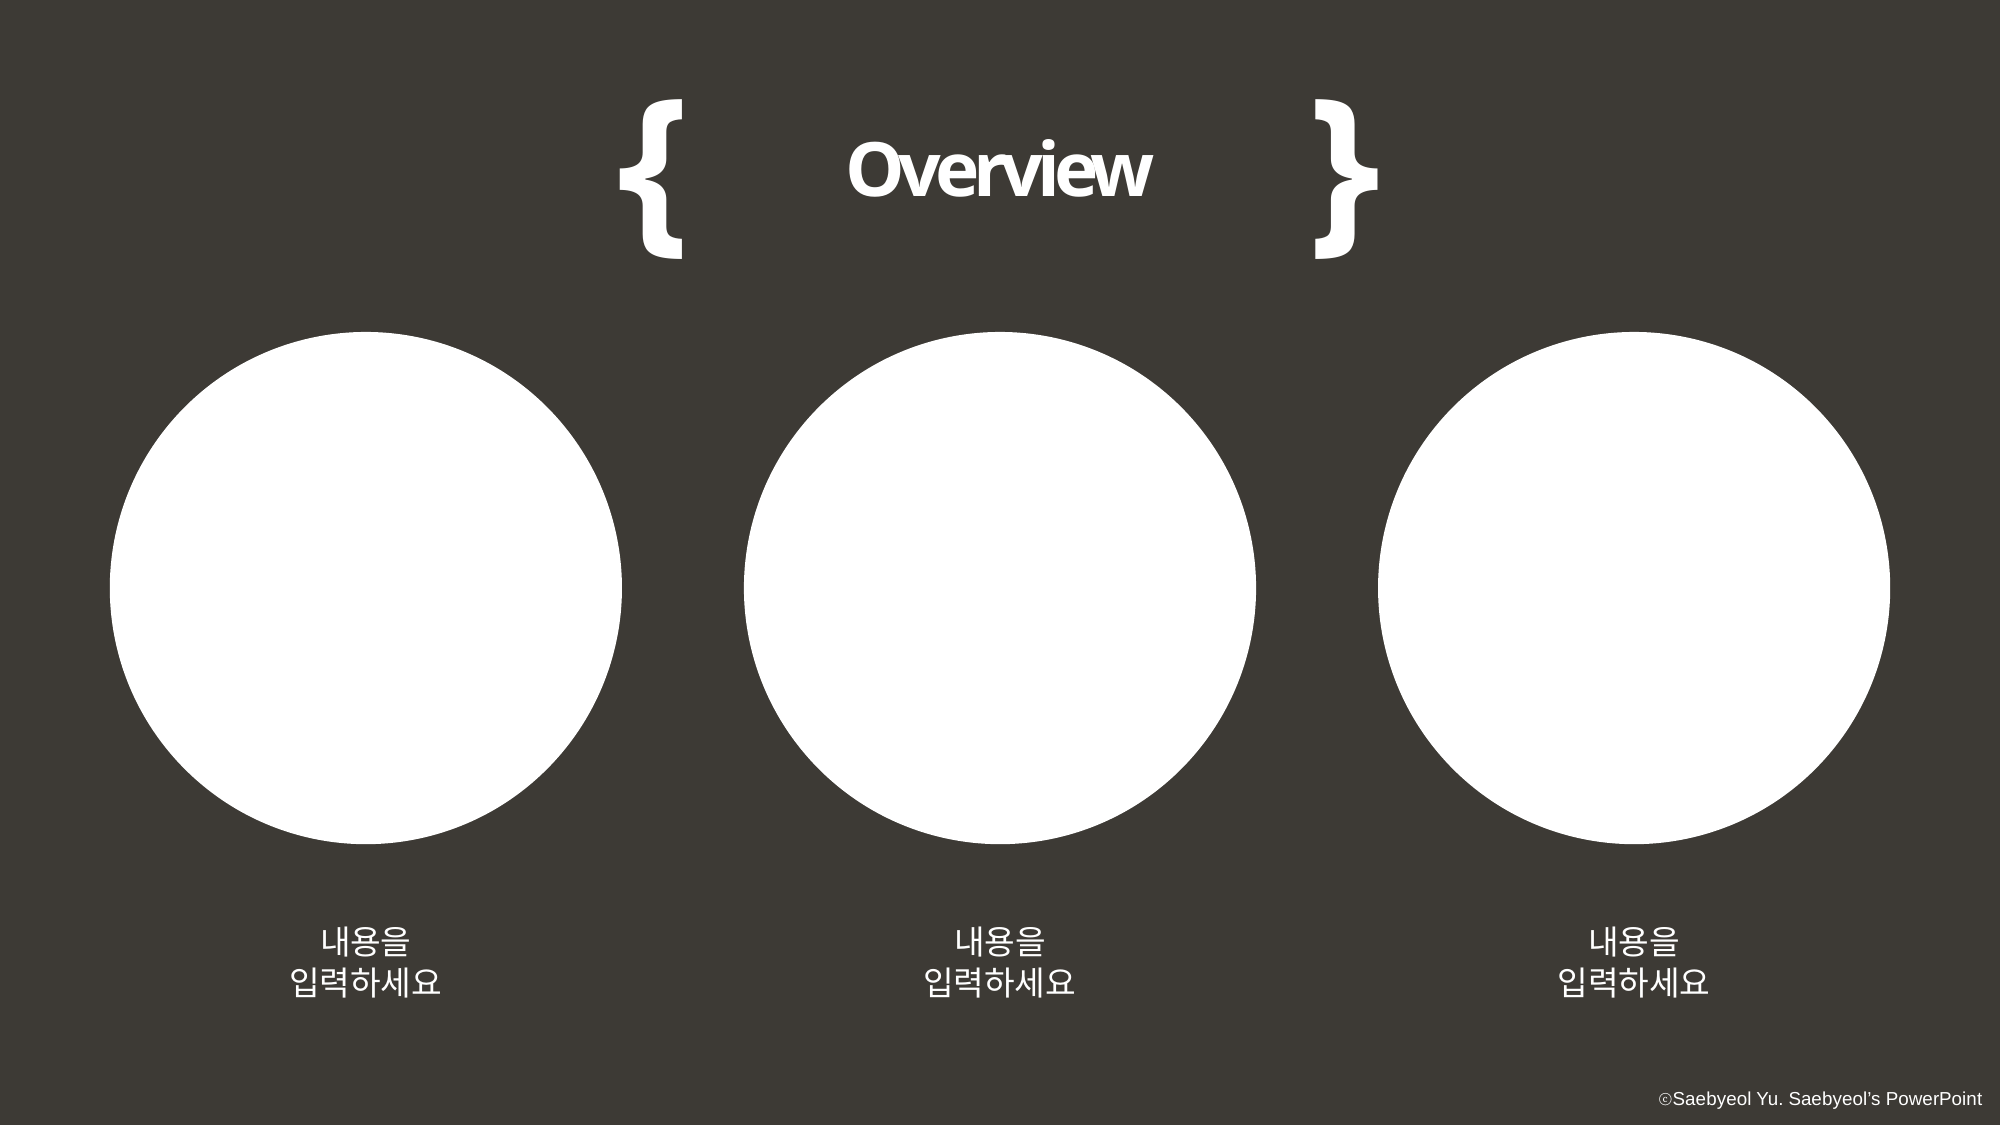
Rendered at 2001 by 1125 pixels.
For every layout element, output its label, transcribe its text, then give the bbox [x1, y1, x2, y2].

text_box Overview [274, 114, 1726, 219]
text_box 내용을 입력하세요 [225, 914, 506, 1009]
text_box 내용을 입력하세요 [1494, 914, 1774, 1009]
text_box [742, 330, 1258, 846]
text_box [1377, 330, 1892, 846]
text_box { } [602, 219, 1398, 274]
text_box { } [602, 39, 1398, 114]
text_box 내용을 입력하세요 [860, 914, 1140, 1009]
text_box [108, 330, 624, 846]
